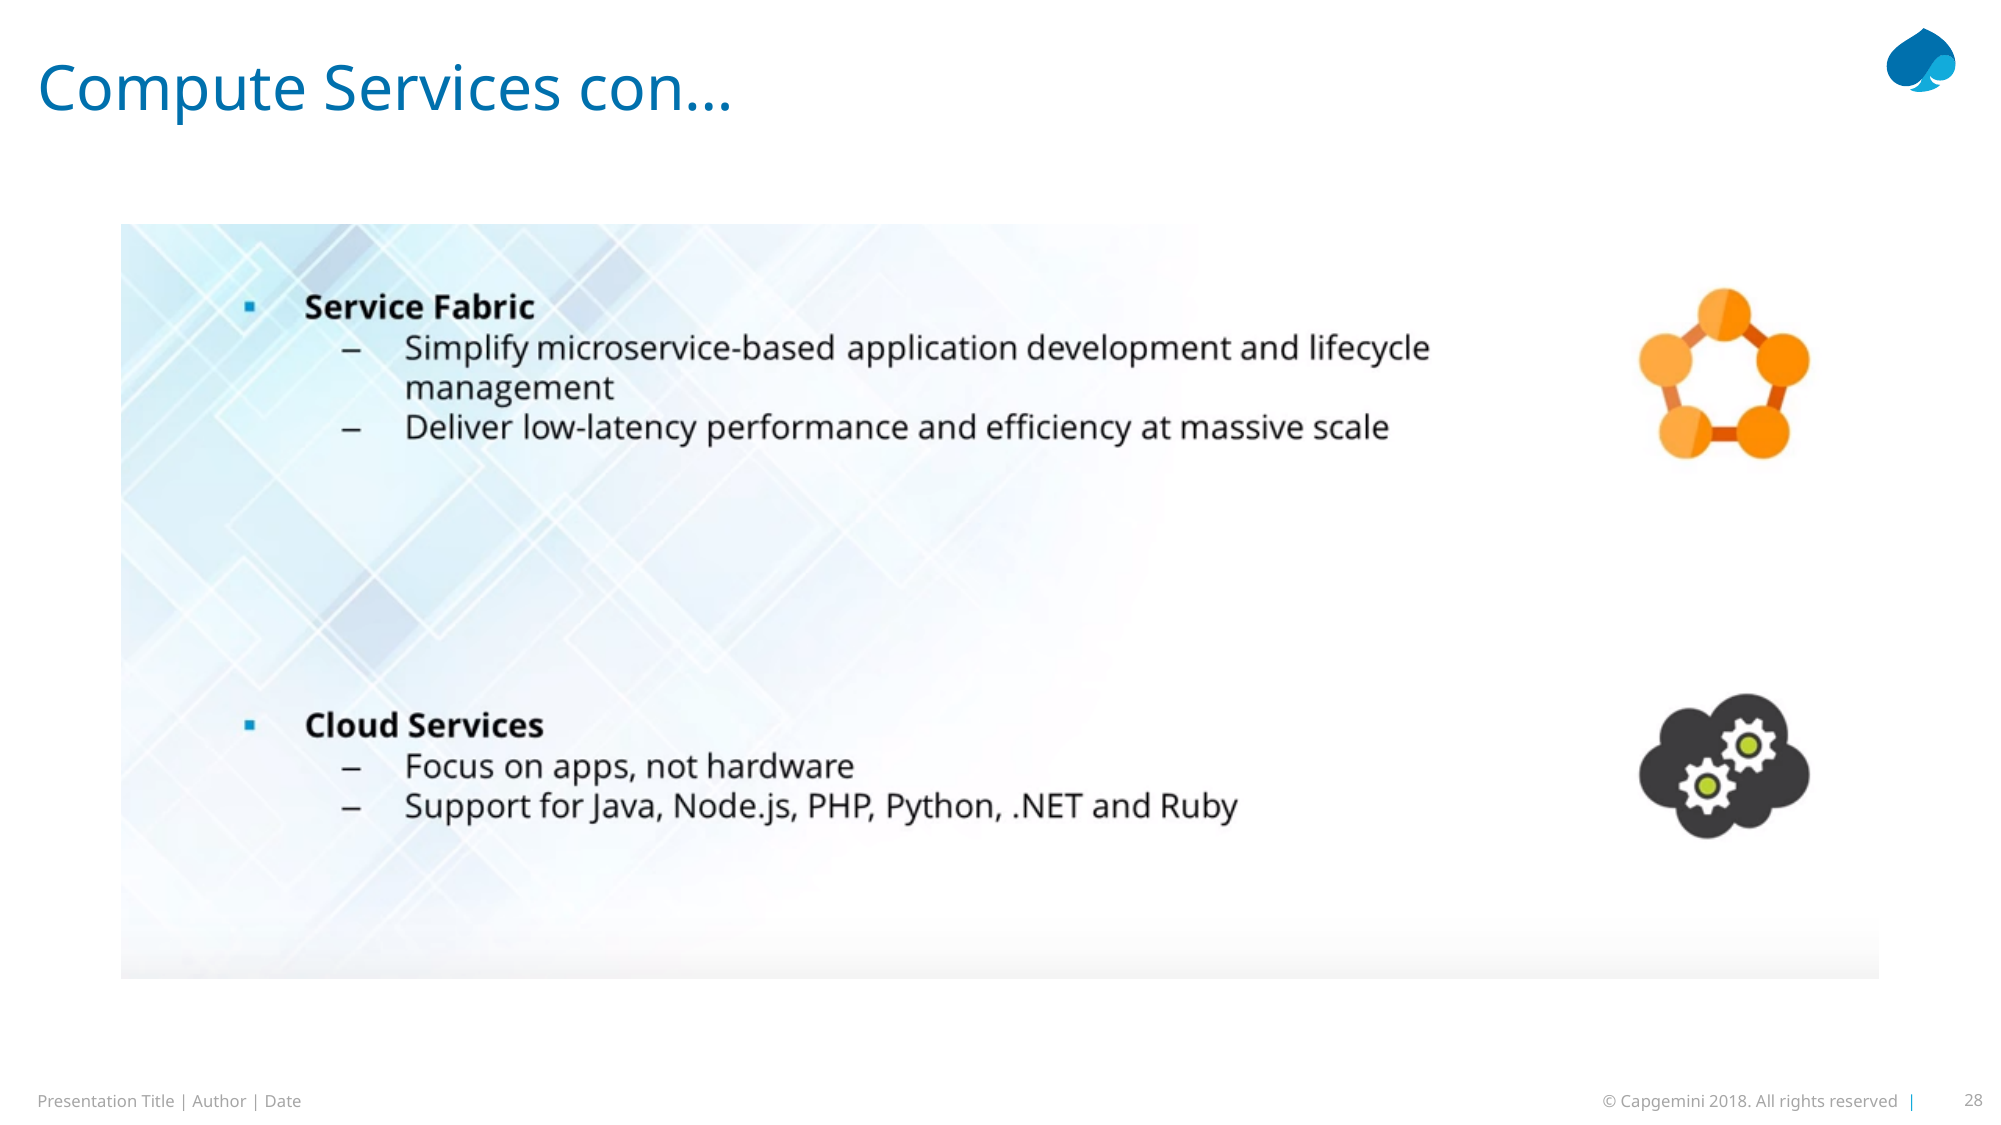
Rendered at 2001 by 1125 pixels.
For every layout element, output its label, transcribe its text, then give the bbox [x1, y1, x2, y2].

title Compute Services con… [37, 0, 1863, 182]
picture [121, 224, 1879, 979]
